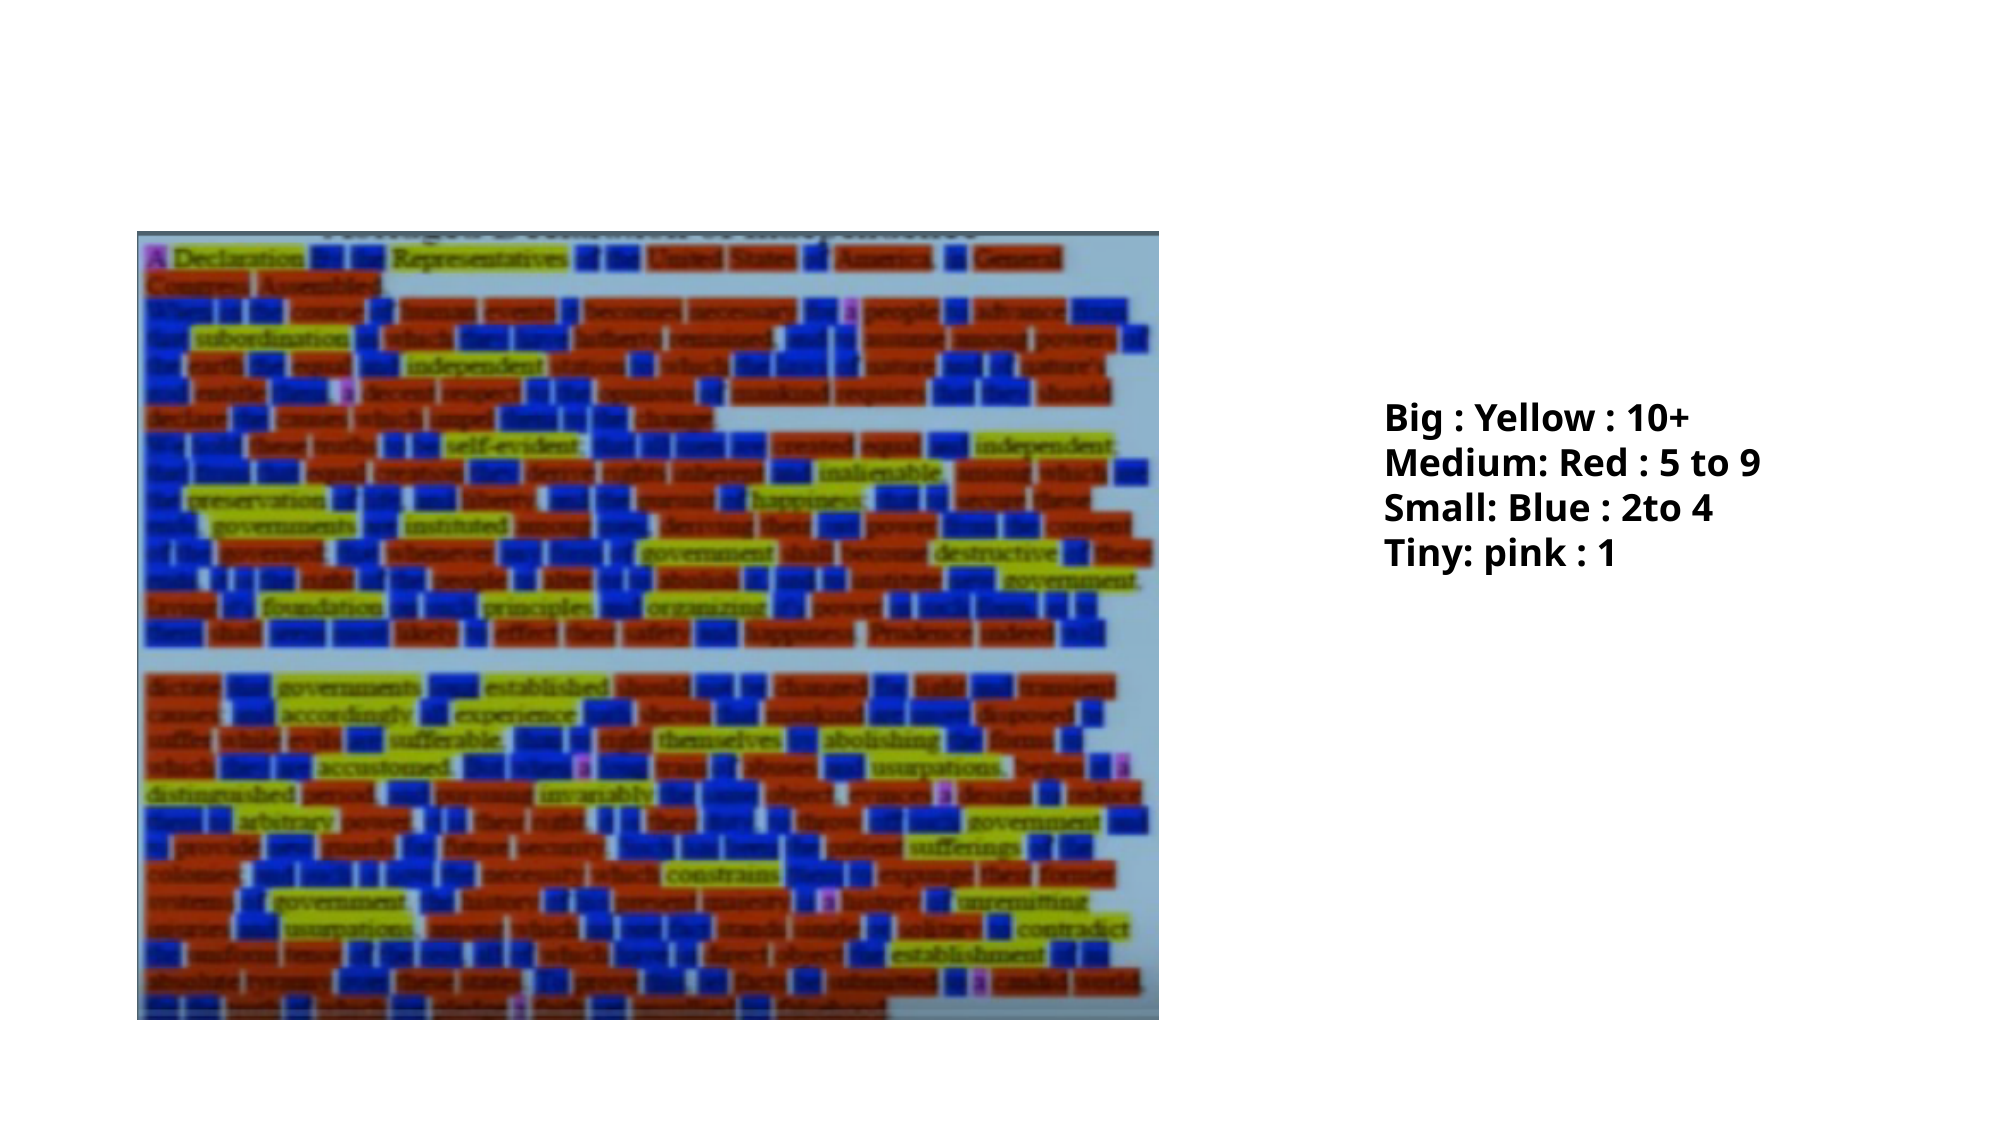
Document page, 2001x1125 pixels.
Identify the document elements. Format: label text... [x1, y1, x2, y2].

text_box Big : Yellow : 10+ Medium: Red : 5 to 9 Small: Blue : 2to 4 Tiny: pink : 1 [1369, 386, 1887, 582]
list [137, 231, 1159, 1020]
